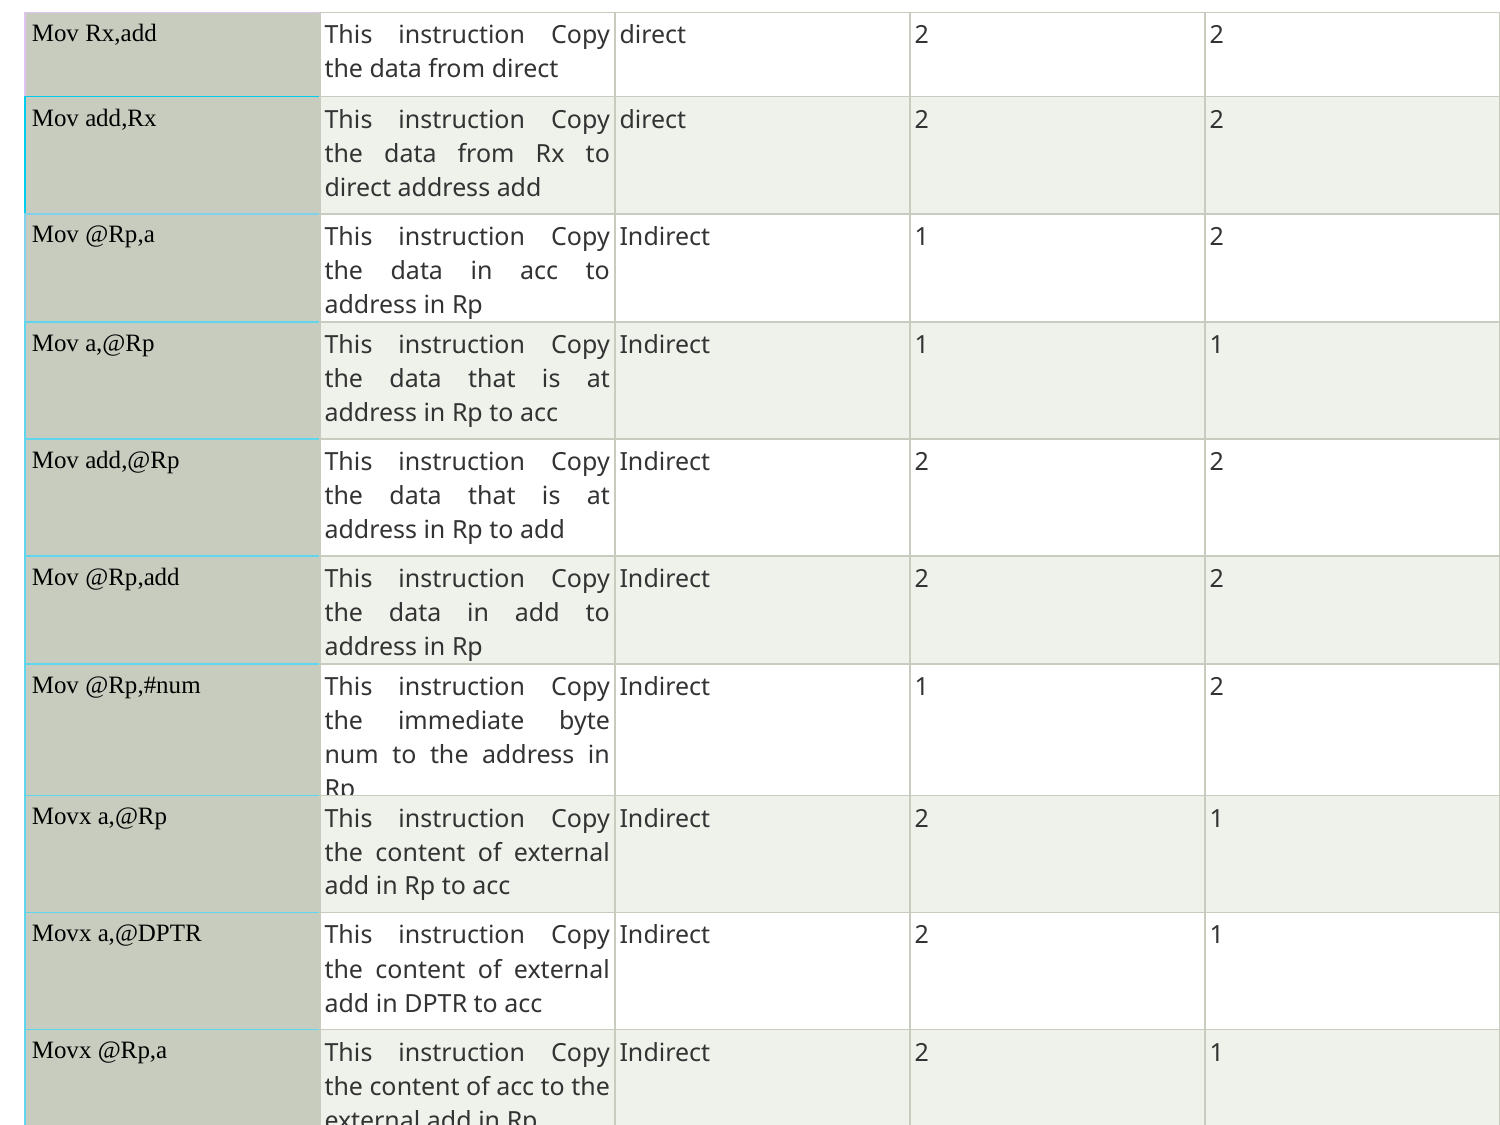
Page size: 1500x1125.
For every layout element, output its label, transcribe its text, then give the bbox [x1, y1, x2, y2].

table_cell Movx a,@Rp [26, 796, 319, 912]
table_cell 2 [911, 913, 1204, 1029]
table_cell Mov @Rp,#num [26, 665, 319, 795]
table_cell Mov add,Rx [26, 97, 319, 213]
table_cell This instruction Copy the content of acc to the external add in Rp [321, 1030, 614, 1125]
table_cell Mov a,@Rp [26, 323, 319, 438]
table_cell 2 [1206, 215, 1499, 321]
table_cell Indirect [616, 440, 909, 555]
table_cell direct [616, 97, 909, 213]
table_cell 2 [1206, 557, 1499, 663]
table_cell Indirect [616, 913, 909, 1029]
table_cell This instruction Copy the data from Rx to direct address add [321, 97, 614, 213]
table_cell Indirect [616, 1030, 909, 1125]
table_header 2 [1206, 13, 1499, 96]
table_cell 2 [911, 440, 1204, 555]
table_cell 1 [1206, 323, 1499, 438]
table_cell This instruction Copy the content of external add in DPTR to acc [321, 913, 614, 1029]
table_cell 2 [911, 97, 1204, 213]
table_header direct [616, 13, 909, 96]
table_cell Indirect [616, 557, 909, 663]
table_cell This instruction Copy the data that is at address in Rp to add [321, 440, 614, 555]
table_cell 1 [1206, 1030, 1499, 1125]
table_cell 2 [911, 557, 1204, 663]
table_cell 2 [911, 796, 1204, 912]
table_cell Indirect [616, 796, 909, 912]
table_cell 1 [911, 215, 1204, 321]
table_cell This instruction Copy the data in add to address in Rp [321, 557, 614, 663]
table_cell Indirect [616, 323, 909, 438]
table_cell 2 [1206, 665, 1499, 795]
table_cell Mov @Rp,add [26, 557, 319, 663]
table_cell This instruction Copy the data in acc to address in Rp [321, 215, 614, 321]
table_cell 2 [911, 1030, 1204, 1125]
table_cell Movx @Rp,a [26, 1030, 319, 1125]
table_cell Mov add,@Rp [26, 440, 319, 555]
table_cell 2 [1206, 97, 1499, 213]
table_header This instruction Copy the data from direct [321, 13, 614, 96]
table_cell This instruction Copy the content of external add in Rp to acc [321, 796, 614, 912]
table_cell Indirect [616, 215, 909, 321]
table_cell Indirect [616, 665, 909, 795]
table_cell 1 [1206, 913, 1499, 1029]
table_cell Movx a,@DPTR [26, 913, 319, 1029]
table_cell Mov @Rp,a [26, 215, 319, 321]
table_cell This instruction Copy the data that is at address in Rp to acc [321, 323, 614, 438]
table_cell 1 [911, 665, 1204, 795]
table_cell This instruction Copy the immediate byte num to the address in Rp [321, 665, 614, 795]
table_cell 1 [1206, 796, 1499, 912]
table_cell 1 [911, 323, 1204, 438]
table_cell 2 [1206, 440, 1499, 555]
table_header 2 [911, 13, 1204, 96]
table_header Mov Rx,add [26, 13, 319, 96]
